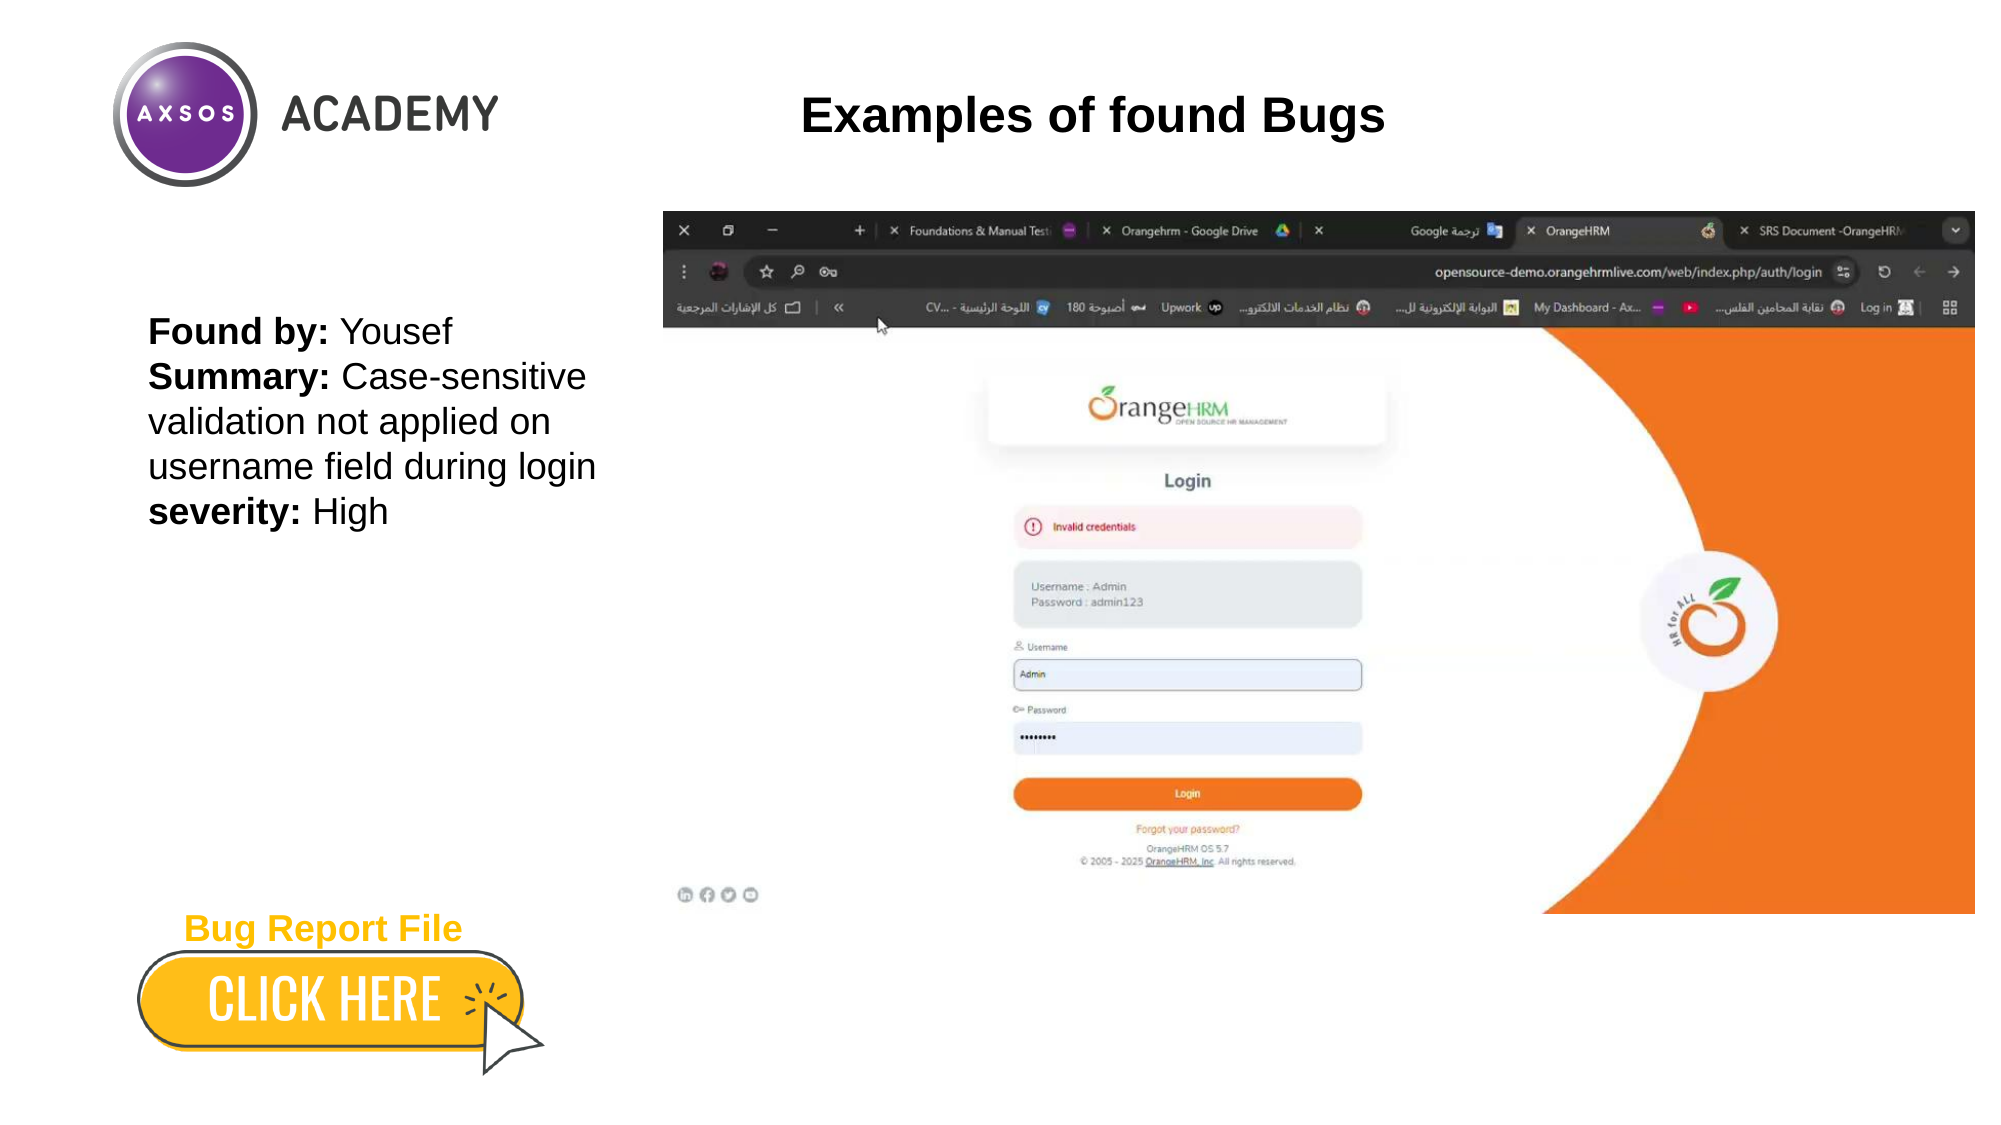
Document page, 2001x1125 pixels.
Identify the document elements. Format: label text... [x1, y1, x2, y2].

picture [137, 950, 545, 1077]
text_box Found by: Yousef Summary: Case-sensitive validation not applied on username field during login severity: High [133, 299, 639, 585]
picture [662, 211, 1976, 914]
picture [112, 42, 498, 187]
text_box Bug Report File [168, 896, 545, 950]
text_box Examples of found Bugs [785, 75, 1917, 186]
